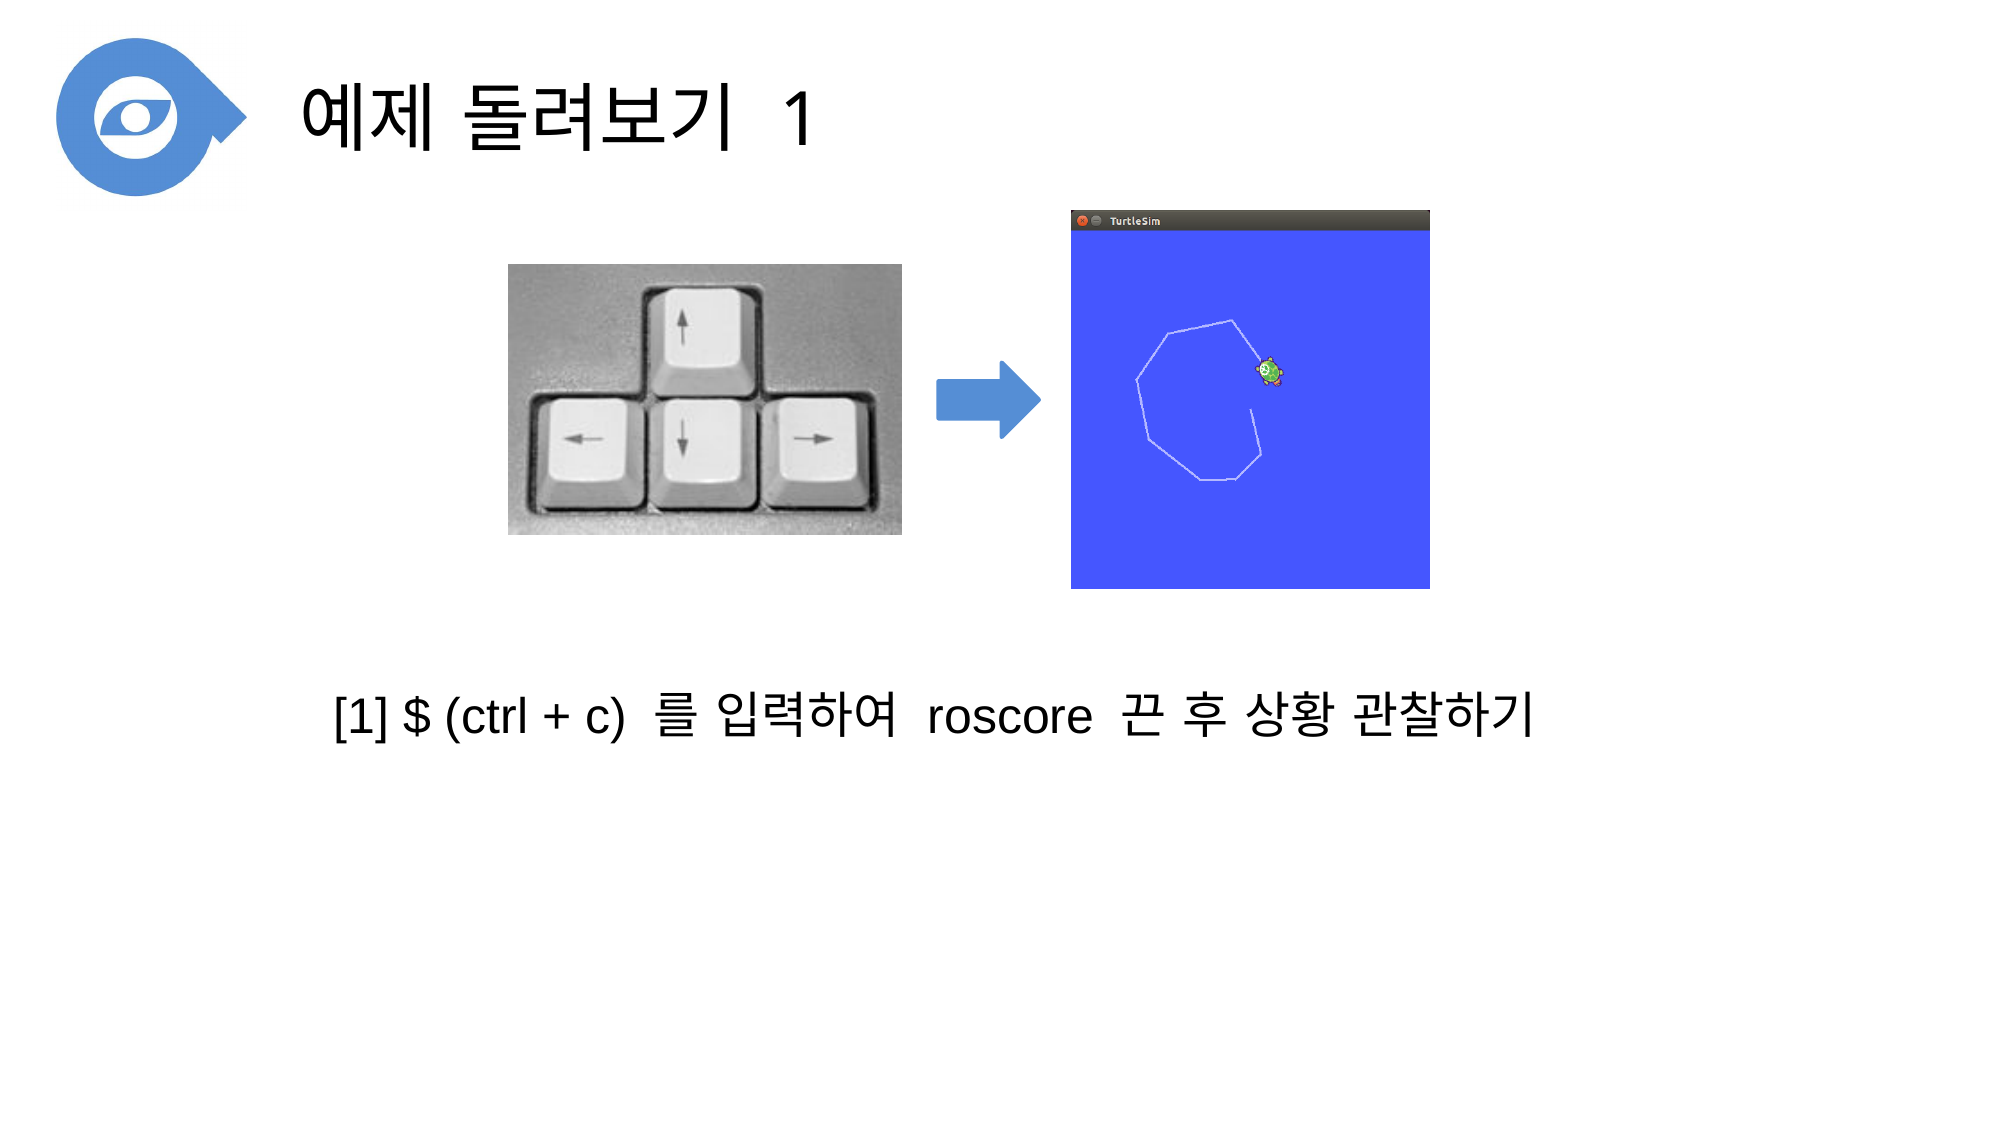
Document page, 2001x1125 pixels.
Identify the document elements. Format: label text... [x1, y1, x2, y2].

picture [56, 20, 247, 211]
text_box [936, 360, 1041, 439]
text_box 예제 돌려보기 1 [284, 62, 453, 168]
text_box [1] $ (ctrl + c) 를 입력하여 roscore 끈 후 상황 관찰하기 [318, 675, 1669, 1071]
picture [1071, 210, 1430, 590]
picture [508, 264, 902, 535]
